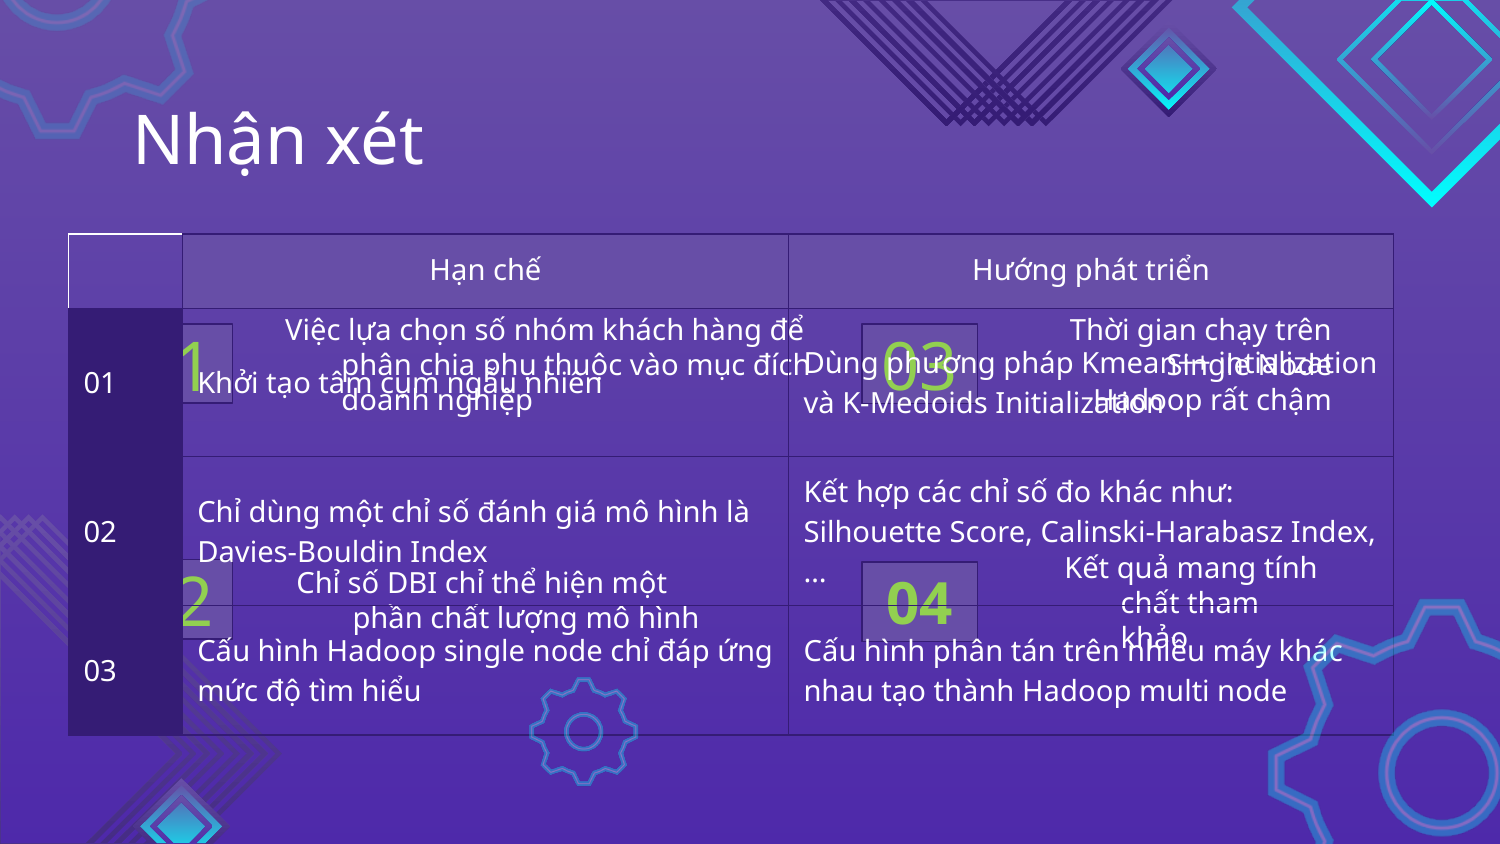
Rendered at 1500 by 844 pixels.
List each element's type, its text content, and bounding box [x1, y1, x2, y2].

table_cell Chỉ dùng một chỉ số đánh giá mô hình là Davies-Bouldin Index [183, 457, 788, 605]
picture [1201, 532, 1500, 844]
table_cell 01 [69, 309, 182, 456]
table_cell 02 [69, 457, 182, 605]
table_header [69, 235, 182, 308]
table_cell 03 [69, 606, 182, 734]
table_cell Cấu hình Hadoop single node chỉ đáp ứng mức độ tìm hiểu [183, 606, 788, 734]
table_cell Khởi tạo tâm cụm ngẫu nhiên [183, 309, 788, 456]
table_cell Cấu hình phân tán trên nhiều máy khác nhau tạo thành Hadoop multi node [789, 606, 1195, 734]
title Nhận xét [299, 80, 1383, 174]
table_header Hướng phát triển [789, 235, 1393, 308]
table_cell Dùng phương pháp Kmean++ intialization và K-Medoids Initialization [789, 309, 1393, 456]
picture [508, 655, 660, 807]
picture [0, 0, 294, 205]
table_header Hạn chế [183, 235, 788, 308]
table_cell Kết hợp các chỉ số đo khác như: Silhouette Score, Calinski-Harabasz Index,… [789, 457, 1393, 605]
